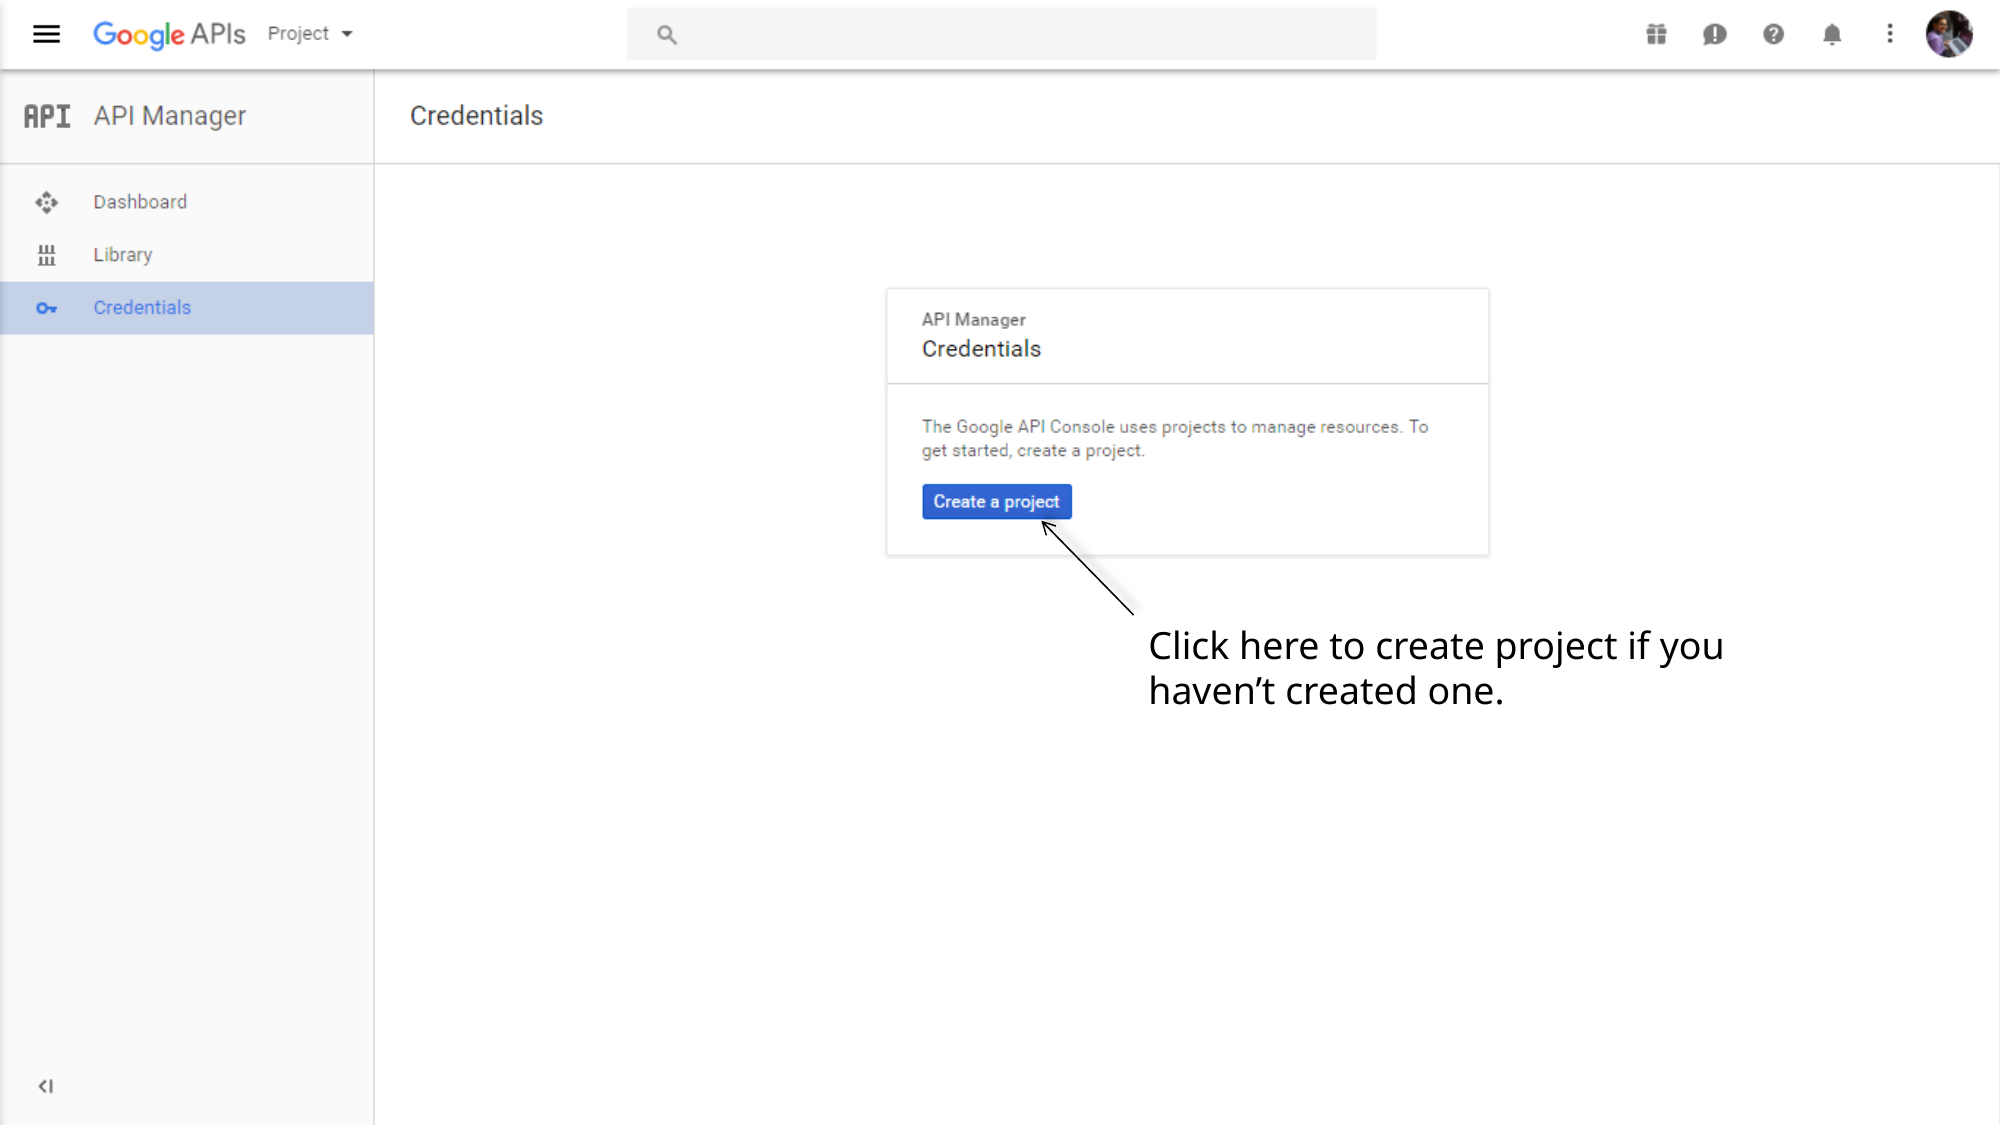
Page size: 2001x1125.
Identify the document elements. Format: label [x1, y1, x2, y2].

picture [0, 0, 2000, 1125]
text_box [1041, 520, 1134, 616]
